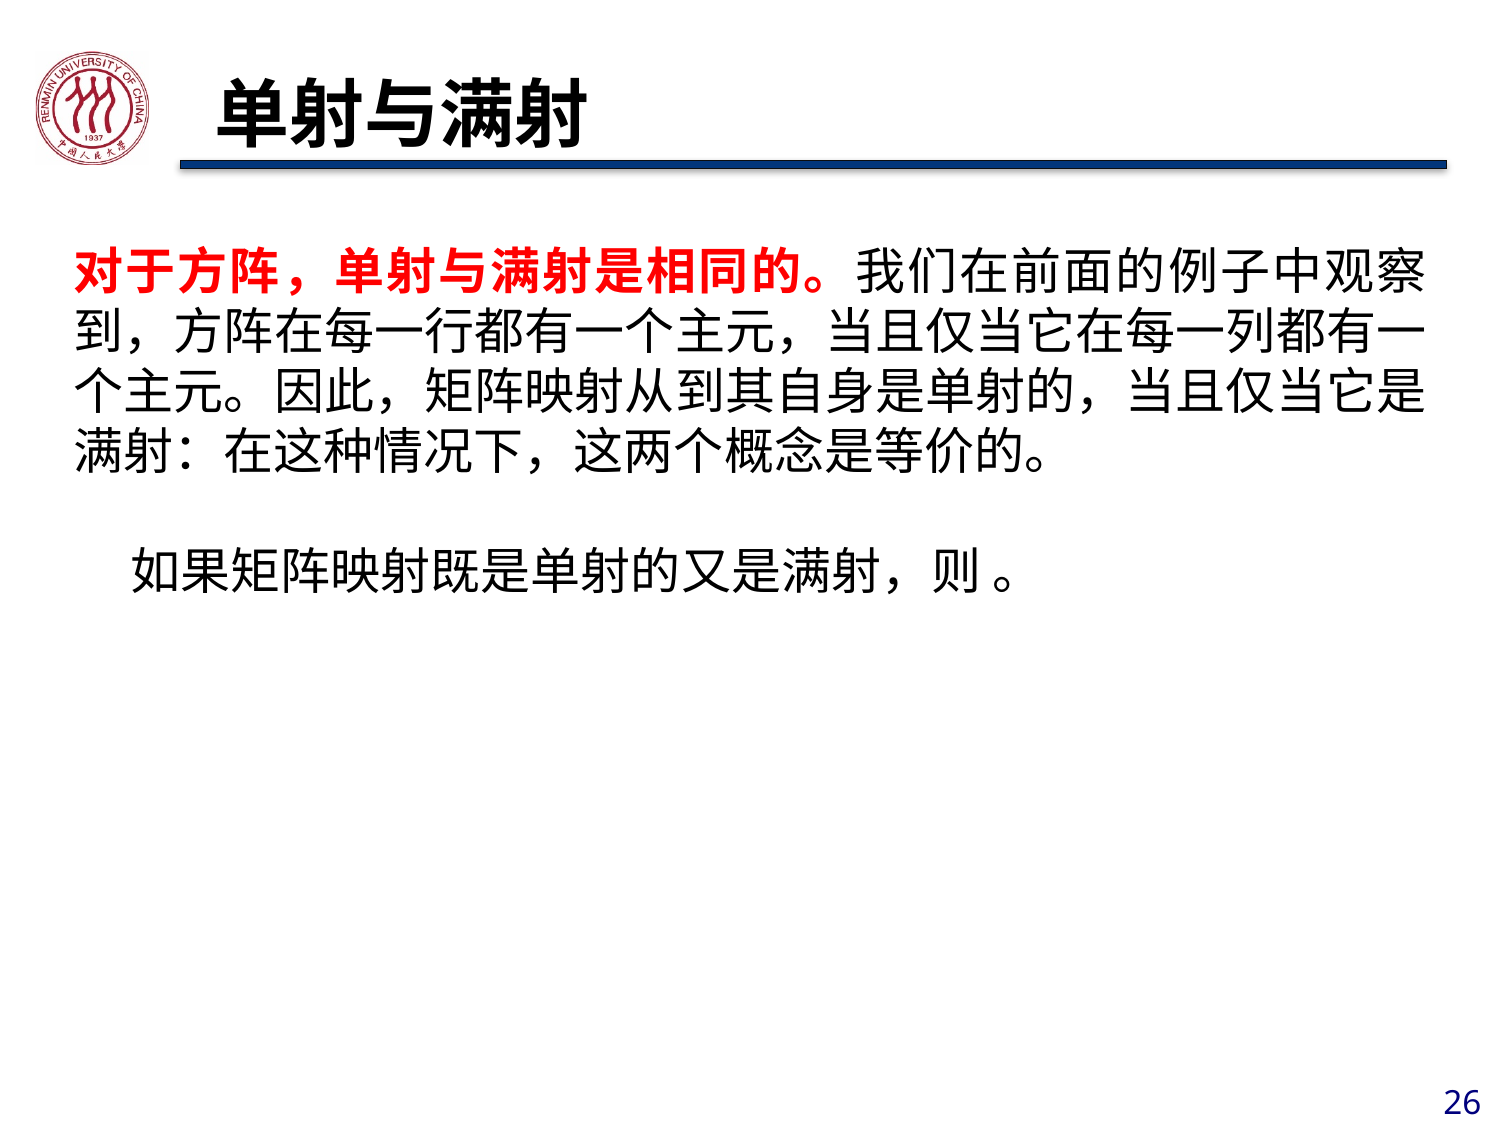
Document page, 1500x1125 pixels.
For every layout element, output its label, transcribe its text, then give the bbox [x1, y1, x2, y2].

title 单射与满射 [198, 18, 1407, 205]
picture [35, 51, 149, 165]
